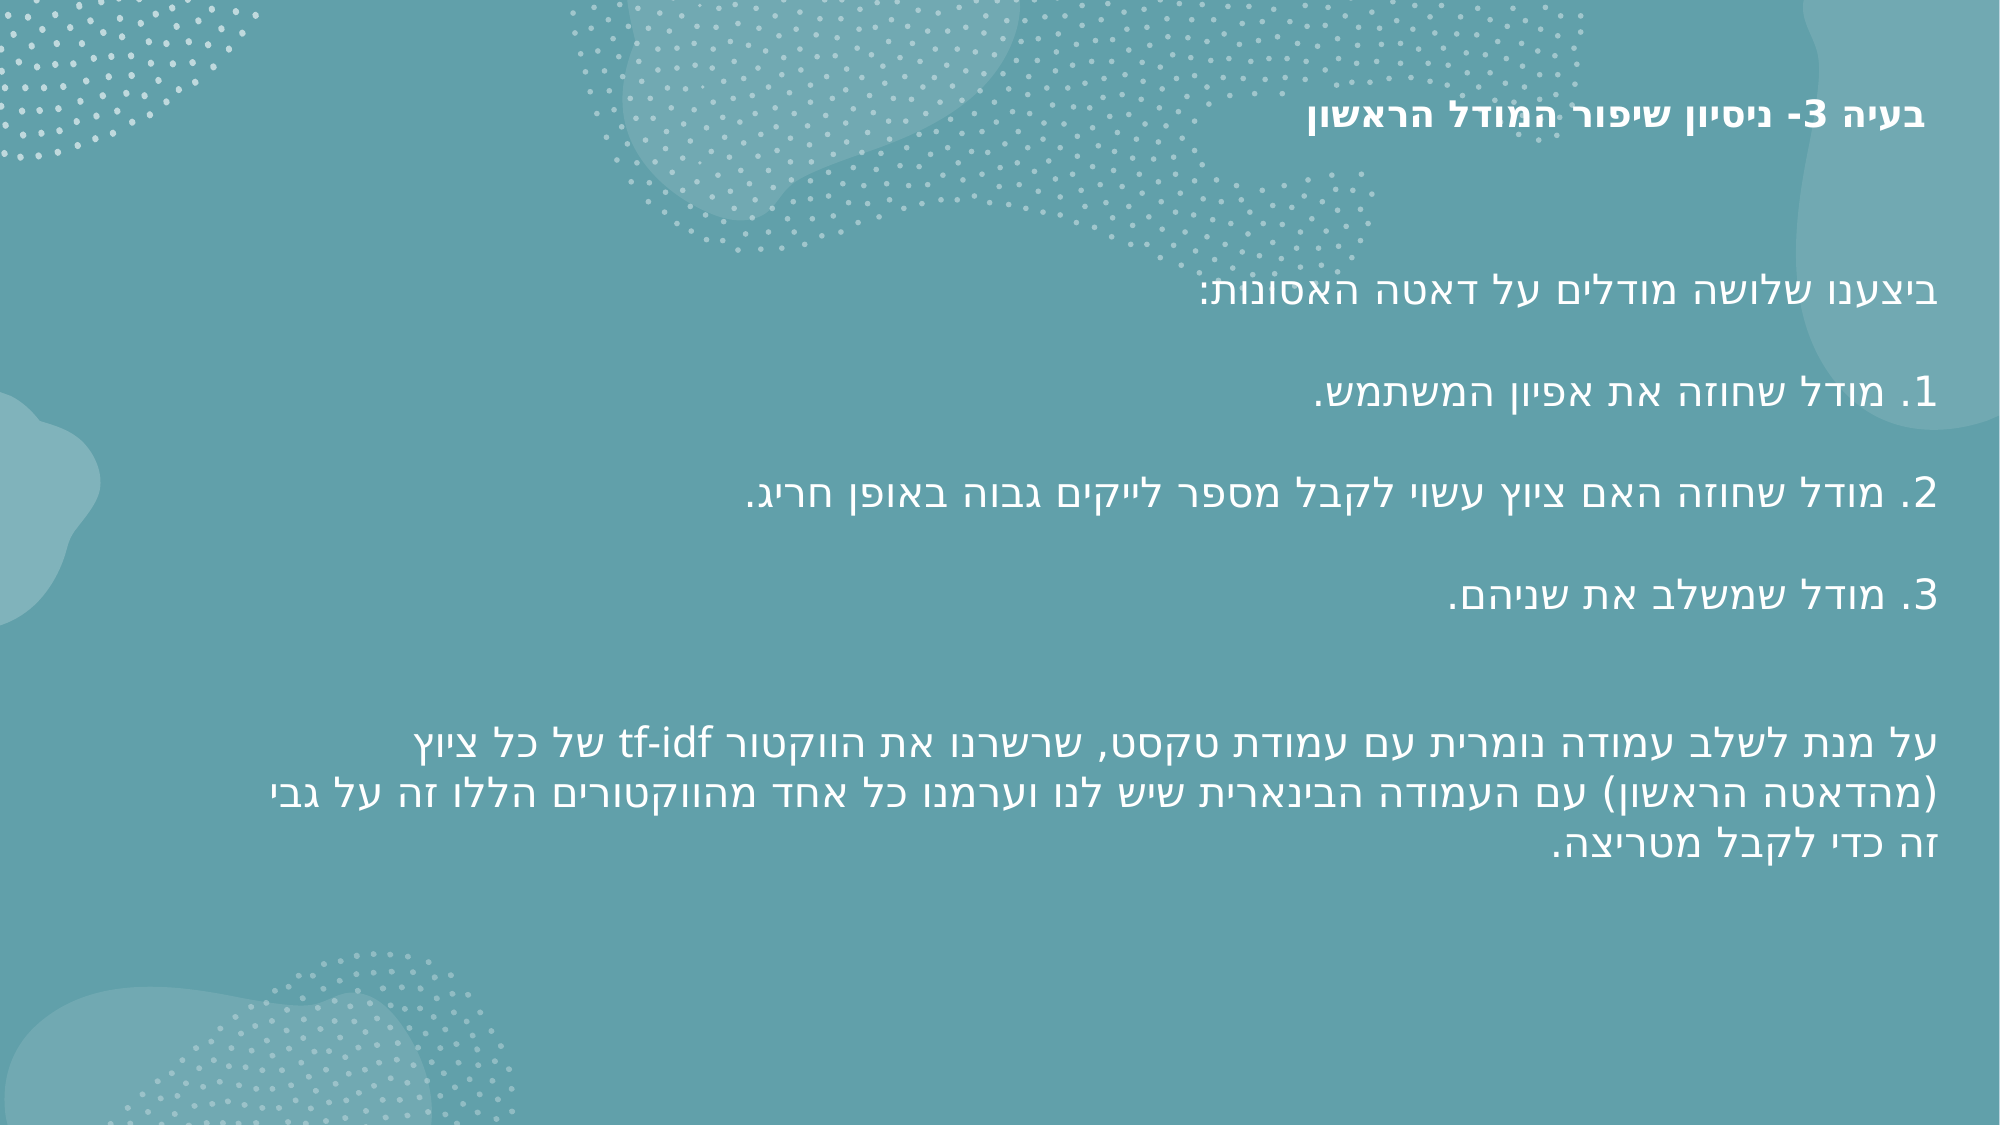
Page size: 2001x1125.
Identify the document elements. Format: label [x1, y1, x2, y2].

text_box [0, 0, 2000, 1125]
